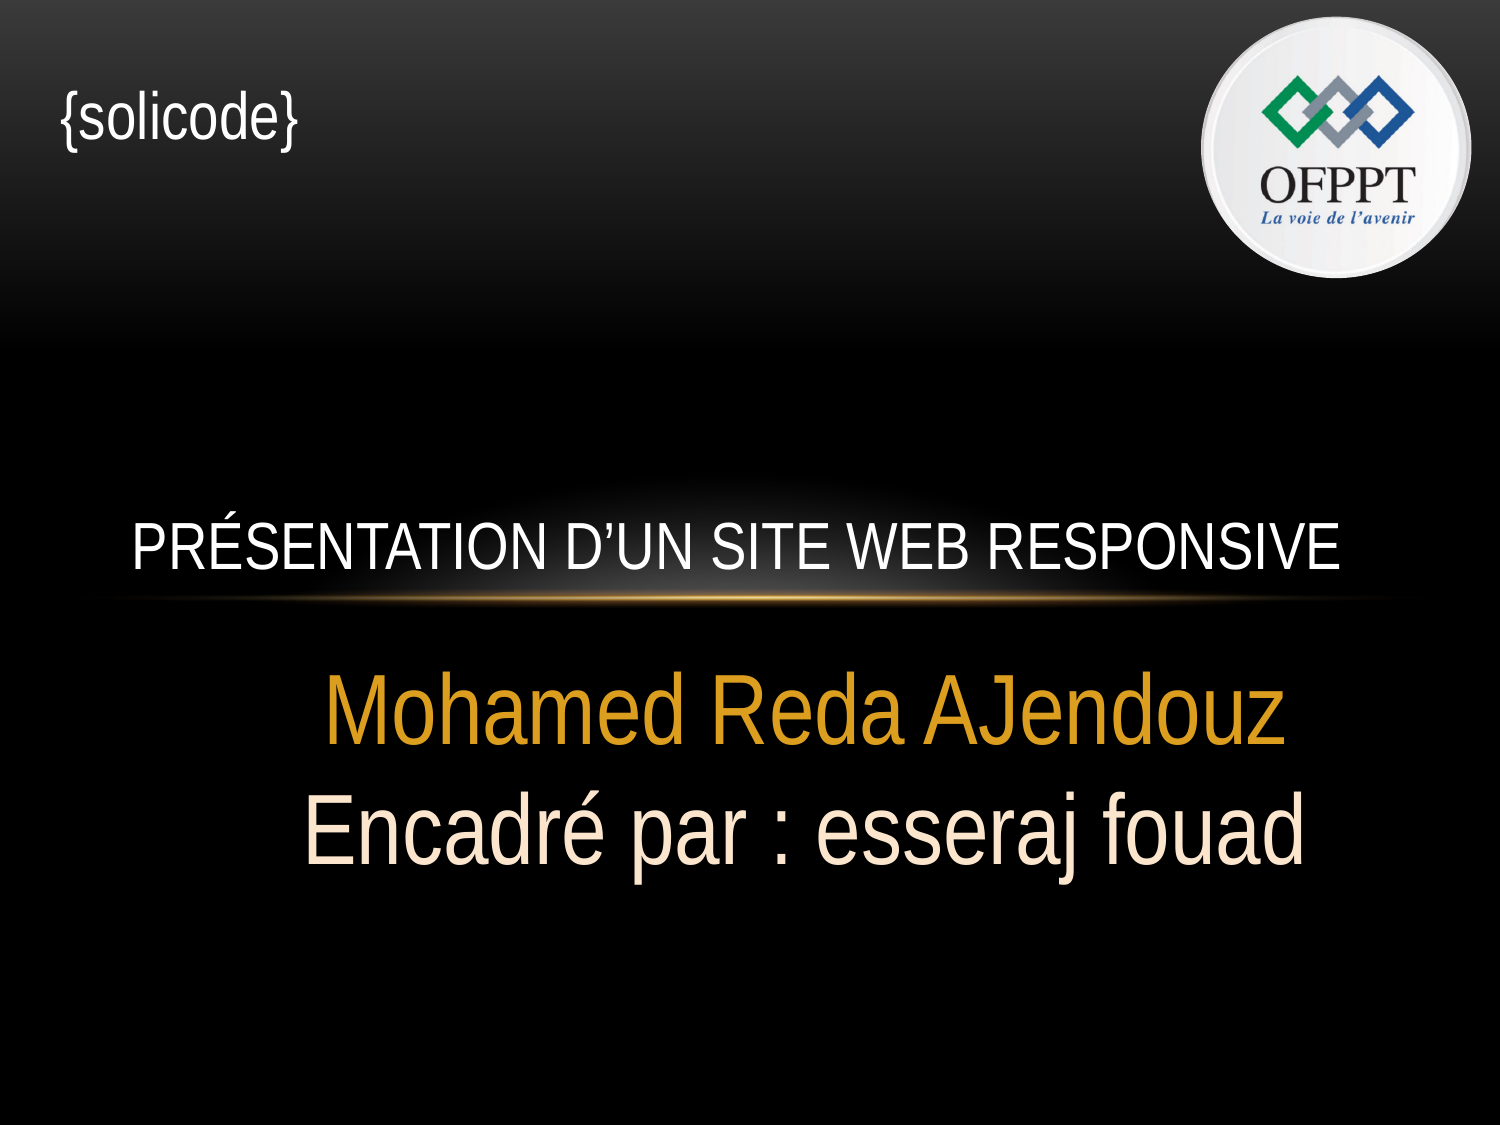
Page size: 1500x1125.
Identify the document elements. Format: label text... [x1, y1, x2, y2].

title PRÉSENTATION D’UN SITE WEB RESPONSIVE [112, 329, 1363, 591]
picture [0, 0, 1500, 750]
subtitle Mohamed Reda AJendouz Encadré par : esseraj fouad [225, 637, 1386, 1046]
text_box {solicode} [45, 58, 520, 168]
